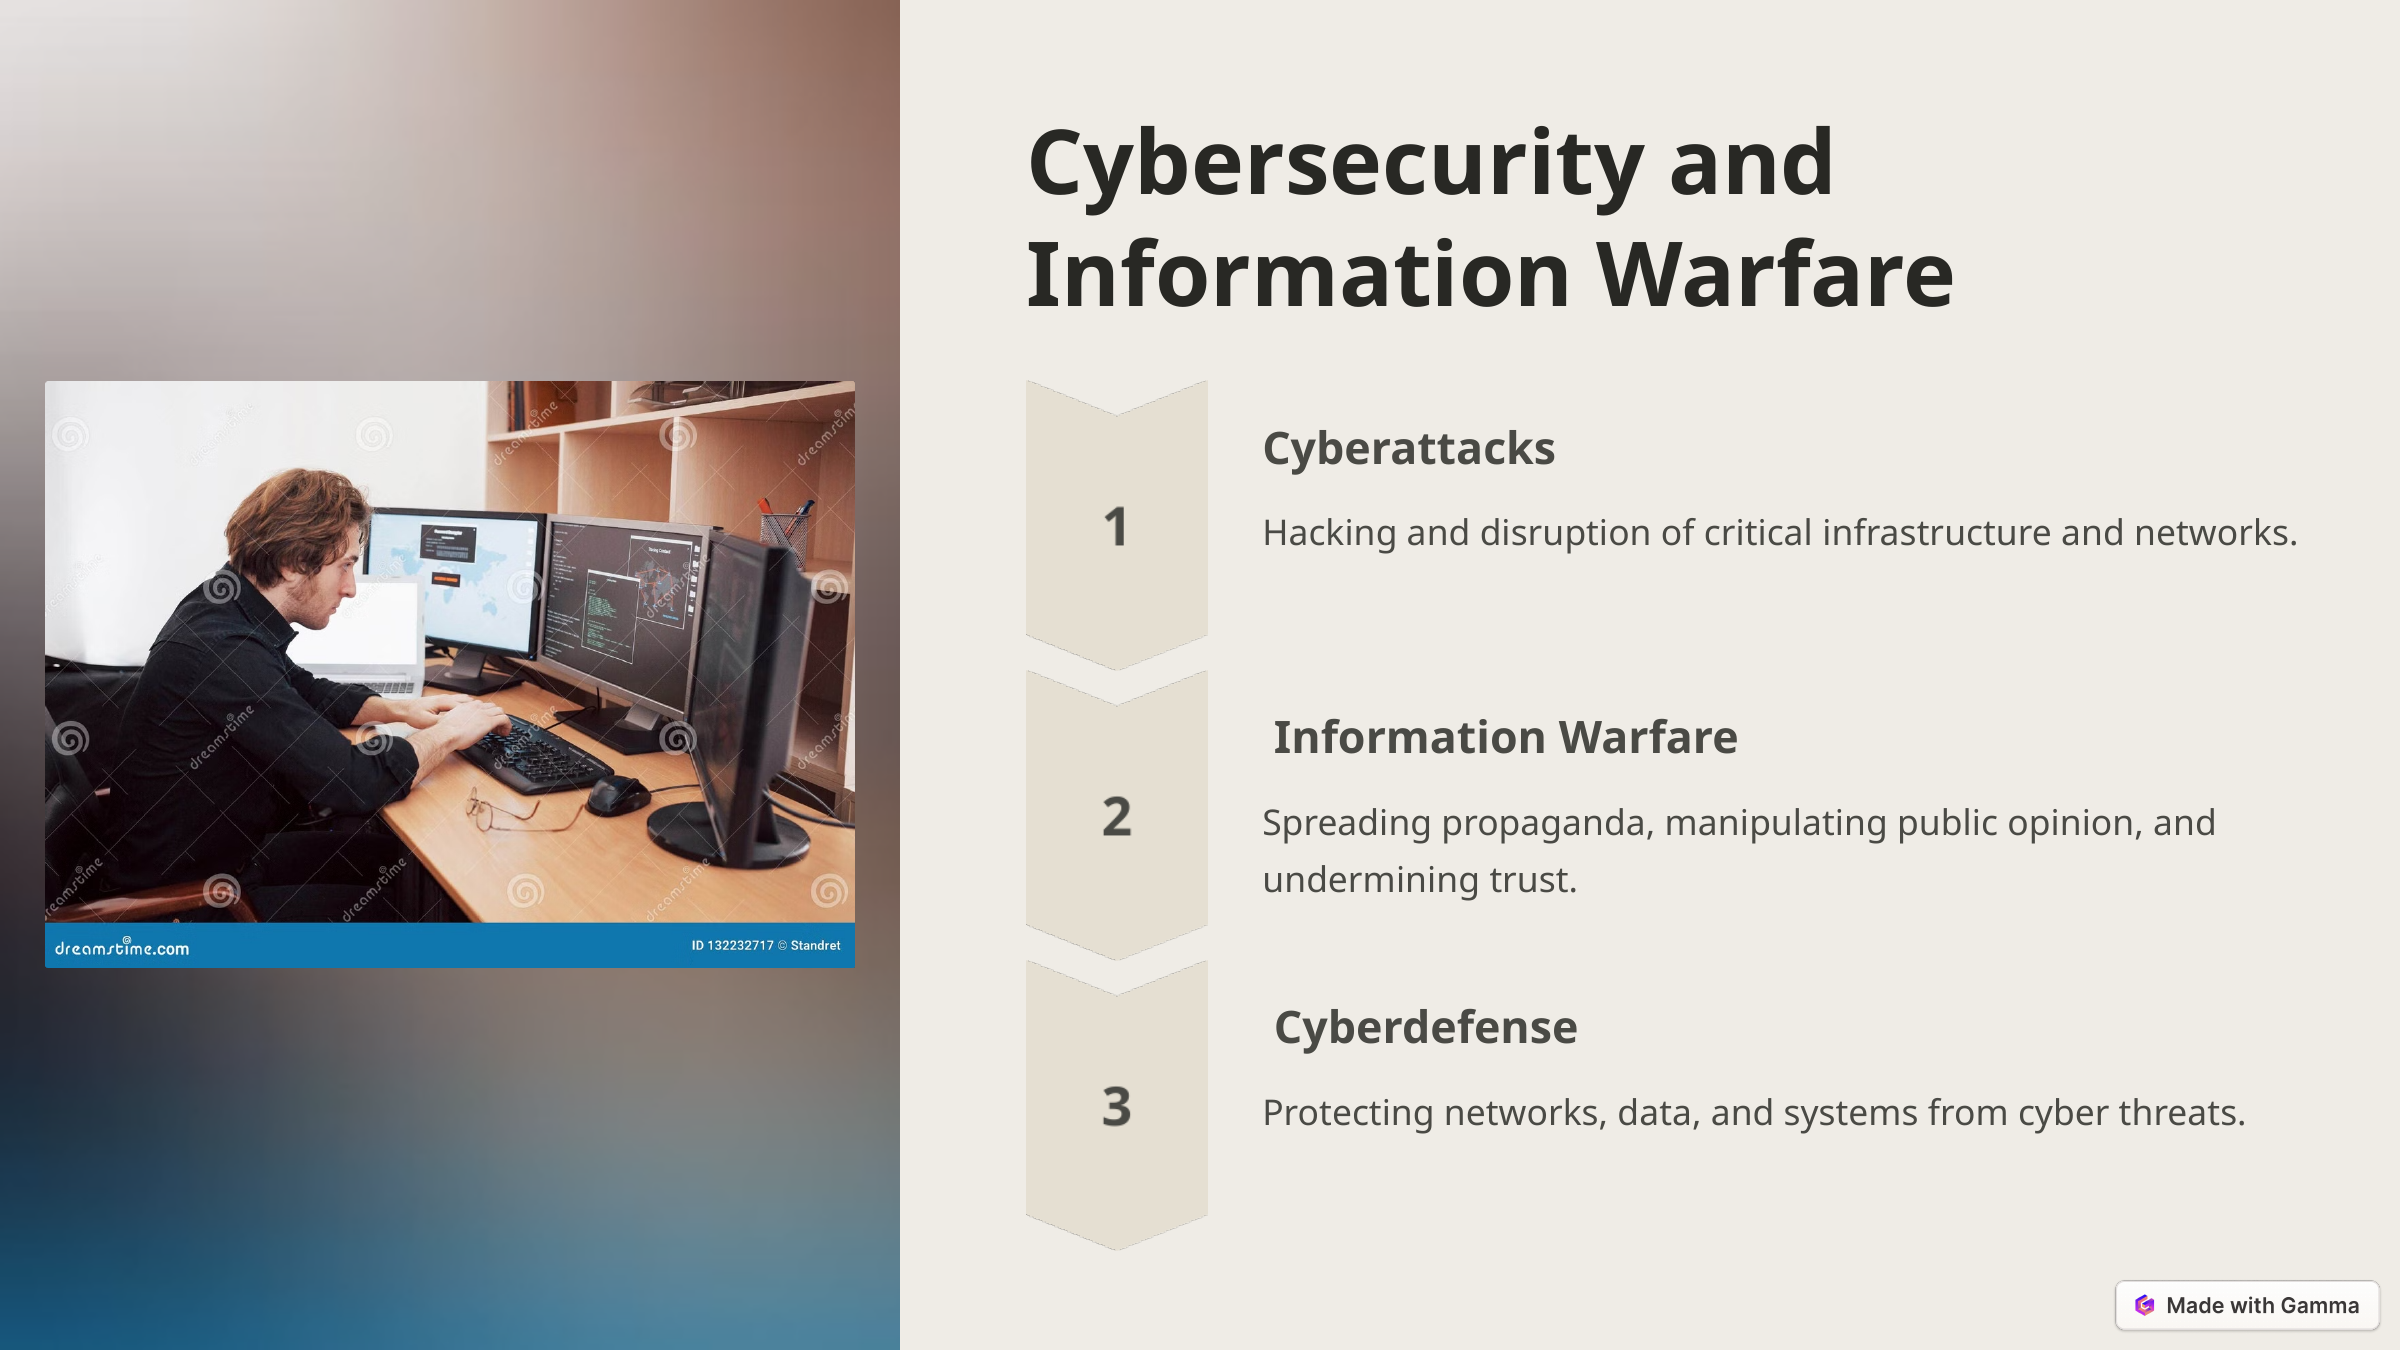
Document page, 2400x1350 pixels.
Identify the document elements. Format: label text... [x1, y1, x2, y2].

text_box Information Warfare [1262, 706, 1716, 764]
text_box Cyberattacks [1262, 416, 1716, 474]
picture [2106, 1271, 2389, 1339]
text_box Hacking and disruption of critical infrastructure and networks. [1262, 495, 2274, 553]
text_box Protecting networks, data, and systems from cyber threats. [1262, 1074, 2274, 1133]
picture [1026, 380, 1208, 1251]
text_box Cyberdefense [1262, 996, 1716, 1054]
picture [0, 0, 900, 1350]
text_box Spreading propaganda, manipulating public opinion, and undermining trust. [1262, 785, 2274, 901]
text_box Cybersecurity and Information Warfare [1026, 99, 2274, 327]
